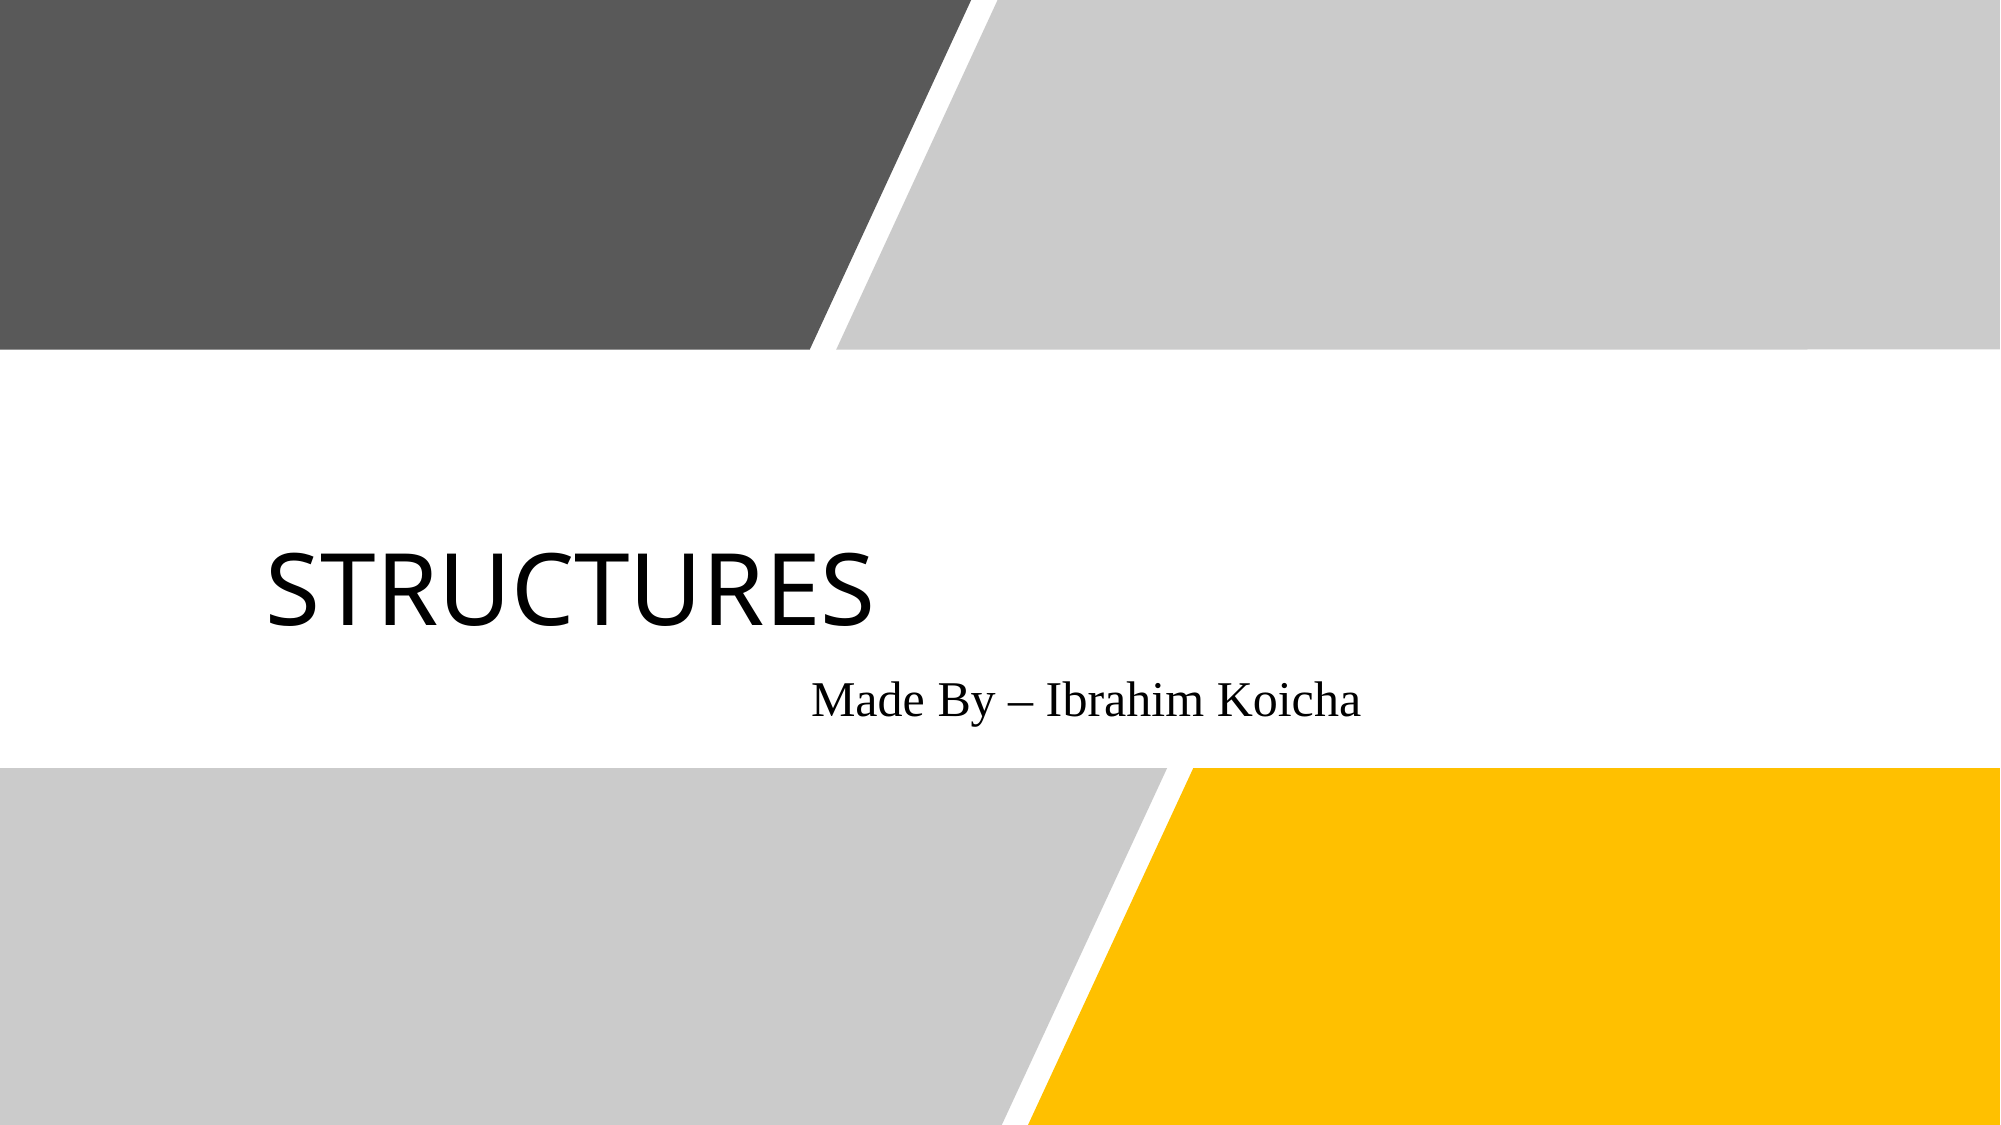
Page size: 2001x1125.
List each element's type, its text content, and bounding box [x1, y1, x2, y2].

text_box [1007, 767, 1192, 1125]
text_box Made By – Ibrahim Koicha [796, 658, 1380, 734]
title STRUCTURES [250, 398, 1751, 655]
text_box [834, 0, 2000, 351]
text_box [1026, 767, 2000, 1125]
text_box [0, 0, 973, 351]
text_box [0, 767, 1169, 1125]
